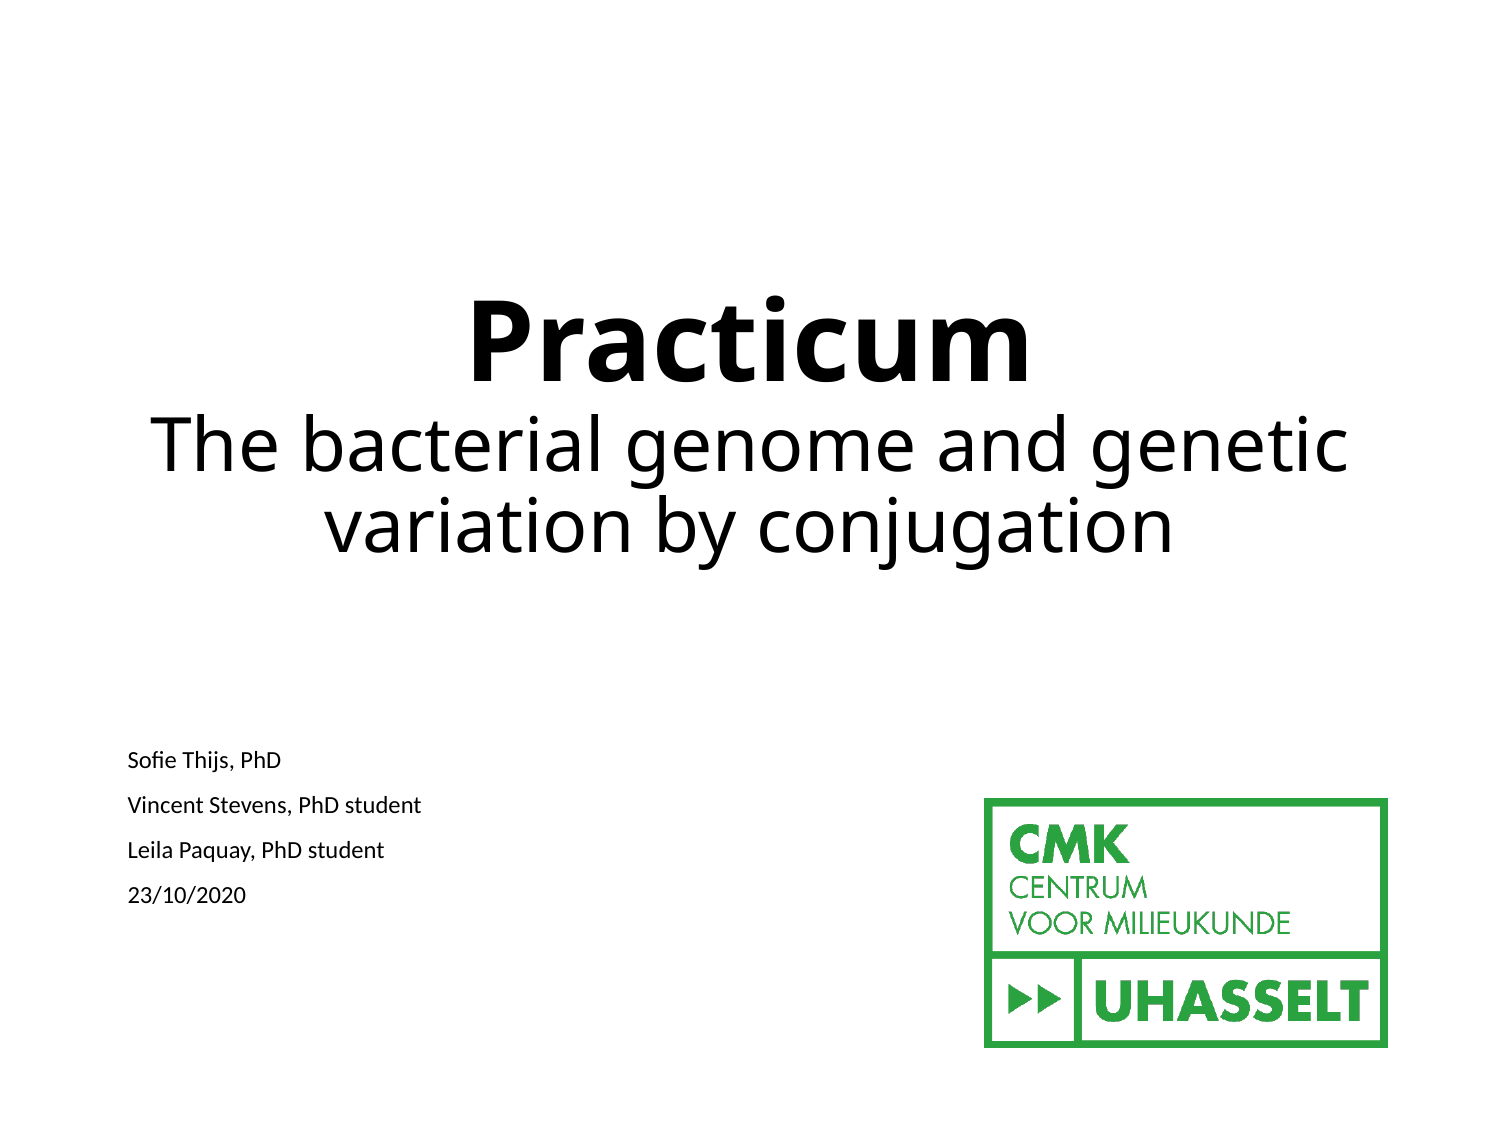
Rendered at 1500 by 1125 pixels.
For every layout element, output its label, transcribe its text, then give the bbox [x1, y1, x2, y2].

subtitle Sofie Thijs, PhD Vincent Stevens, PhD student Leila Paquay, PhD student 23/10/2020 [112, 740, 504, 918]
title Practicum The bacterial genome and genetic variation by conjugation [112, 184, 1388, 576]
picture [984, 798, 1388, 1048]
